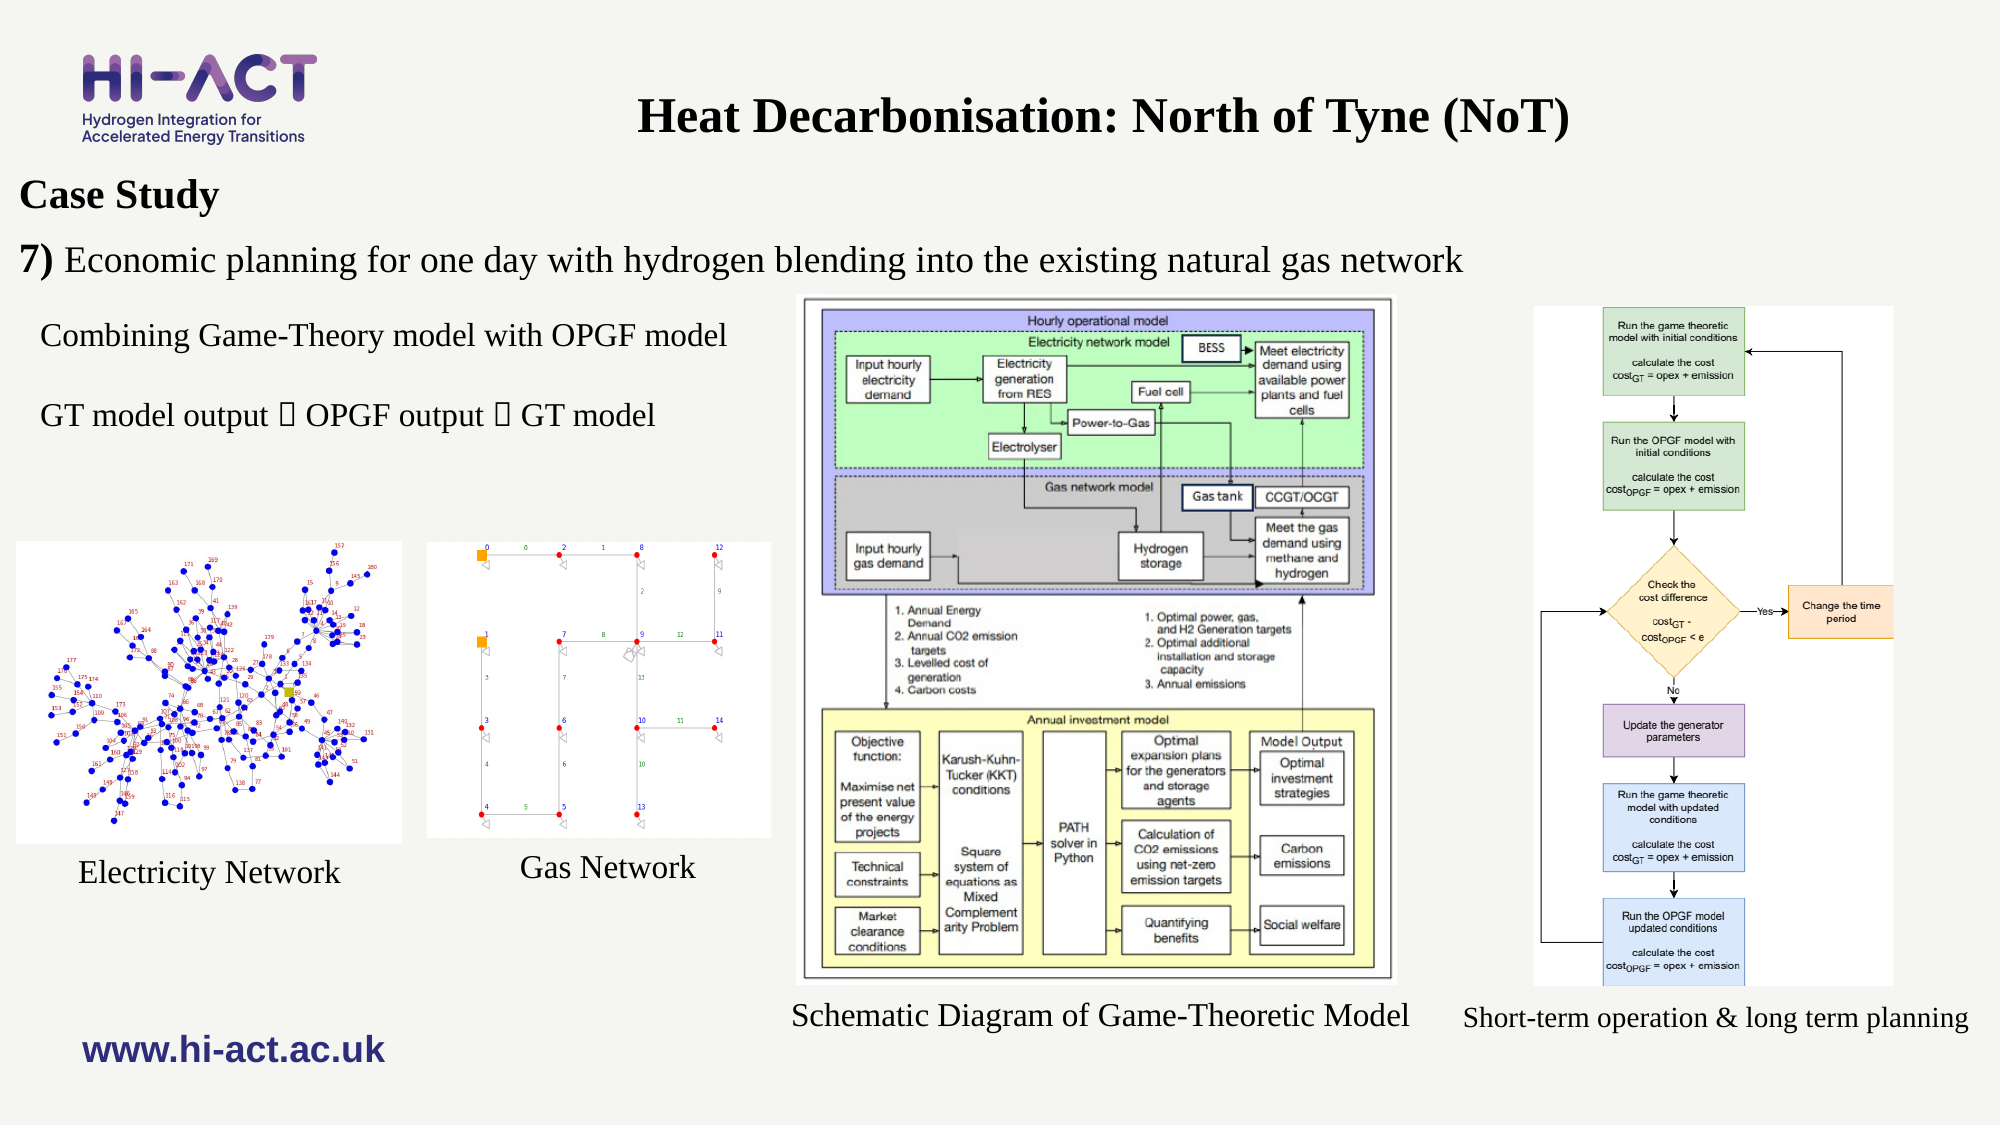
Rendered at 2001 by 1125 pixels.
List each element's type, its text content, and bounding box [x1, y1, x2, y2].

text_box Case Study [4, 159, 277, 223]
text_box 7) Economic planning for one day with hydrogen blending into the existing natural gas network [3, 223, 1519, 288]
text_box Combining Game-Theory model with OPGF model GT model output  OPGF output  GT model [25, 306, 771, 441]
text_box Heat Decarbonisation: North of Tyne (NoT) [622, 74, 1586, 150]
text_box [1432, 295, 1714, 353]
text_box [771, 294, 1432, 1042]
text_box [426, 542, 772, 899]
picture [82, 54, 317, 145]
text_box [1439, 305, 1994, 1042]
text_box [16, 541, 402, 899]
